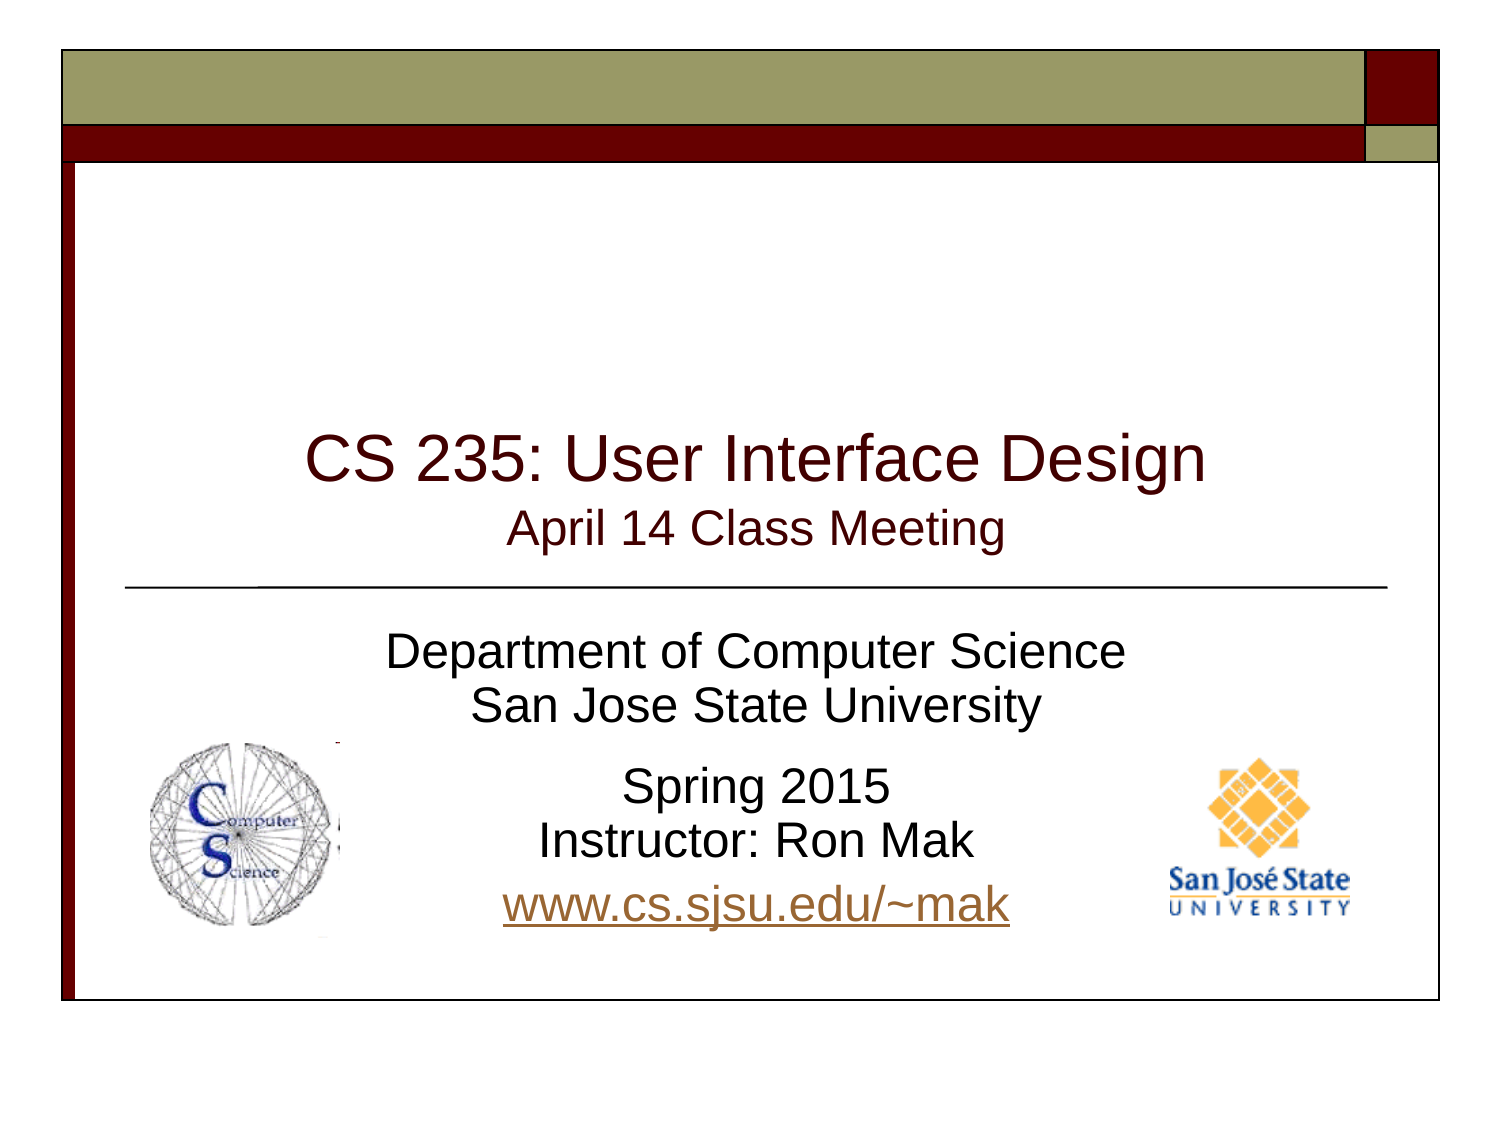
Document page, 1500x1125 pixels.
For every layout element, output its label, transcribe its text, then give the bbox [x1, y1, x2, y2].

picture [1169, 752, 1351, 923]
subtitle Department of Computer Science San Jose State University Spring 2015 Instructor: Ron Mak www.cs.sjsu.edu/~mak [125, 617, 1388, 956]
picture [149, 742, 340, 938]
title CS 235: User Interface Design April 14 Class Meeting [125, 224, 1388, 563]
